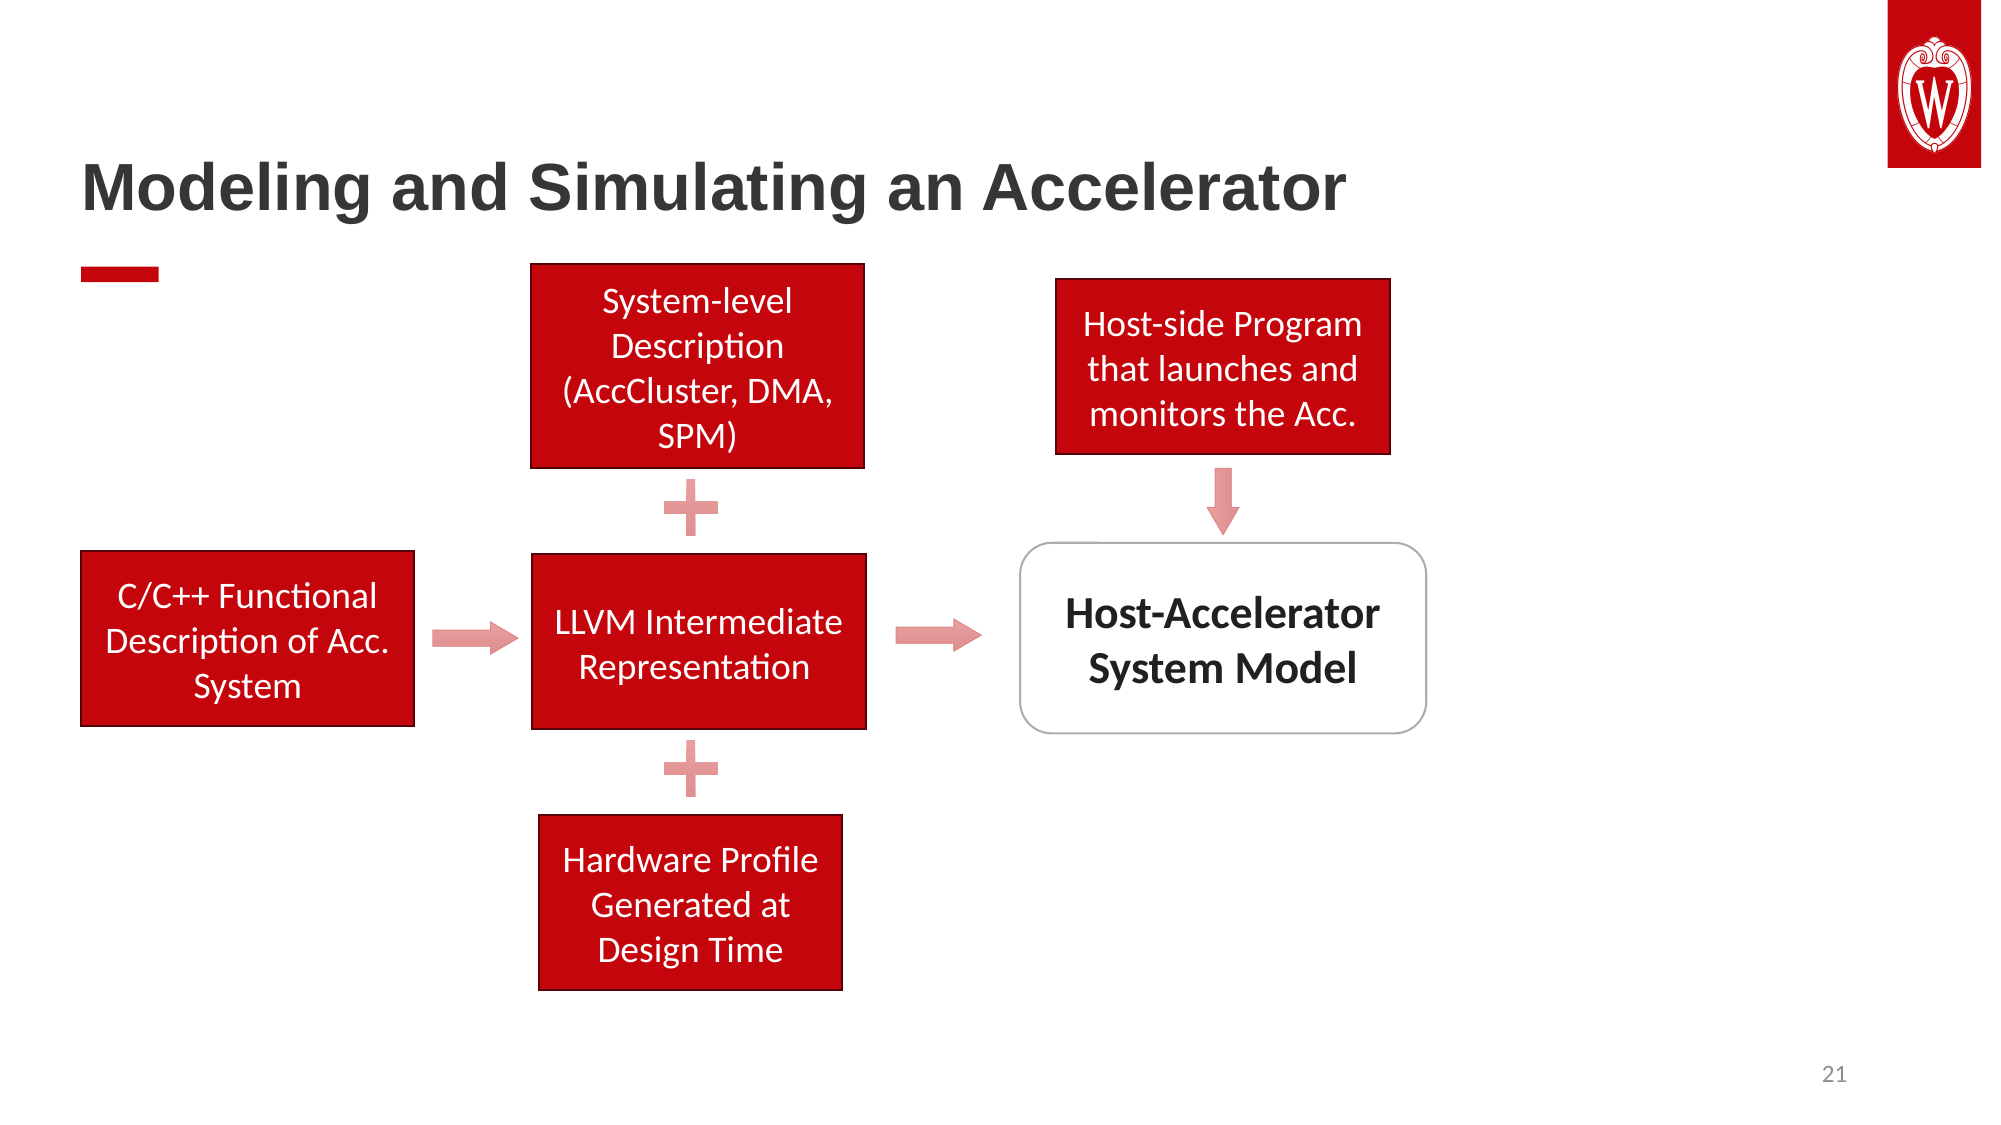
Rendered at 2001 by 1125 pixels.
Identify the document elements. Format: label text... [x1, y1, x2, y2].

text_box 21 [1412, 1042, 1863, 1103]
text_box Hardware Profile Generated at Design Time [538, 814, 843, 991]
text_box Host-Accelerator System Model [1019, 541, 1428, 735]
text_box [895, 618, 983, 652]
text_box C/C++ Functional Description of Acc. System [80, 550, 415, 727]
text_box [1206, 467, 1240, 536]
title Modeling and Simulating an Accelerator [81, 50, 1832, 225]
text_box [432, 621, 519, 655]
text_box [663, 739, 718, 798]
text_box System-level Description (AccCluster, DMA, SPM) [530, 263, 865, 469]
text_box LLVM Intermediate Representation [531, 553, 867, 730]
text_box [663, 478, 718, 537]
picture [1897, 36, 1972, 154]
text_box Host-side Program that launches and monitors the Acc. [1055, 278, 1391, 455]
